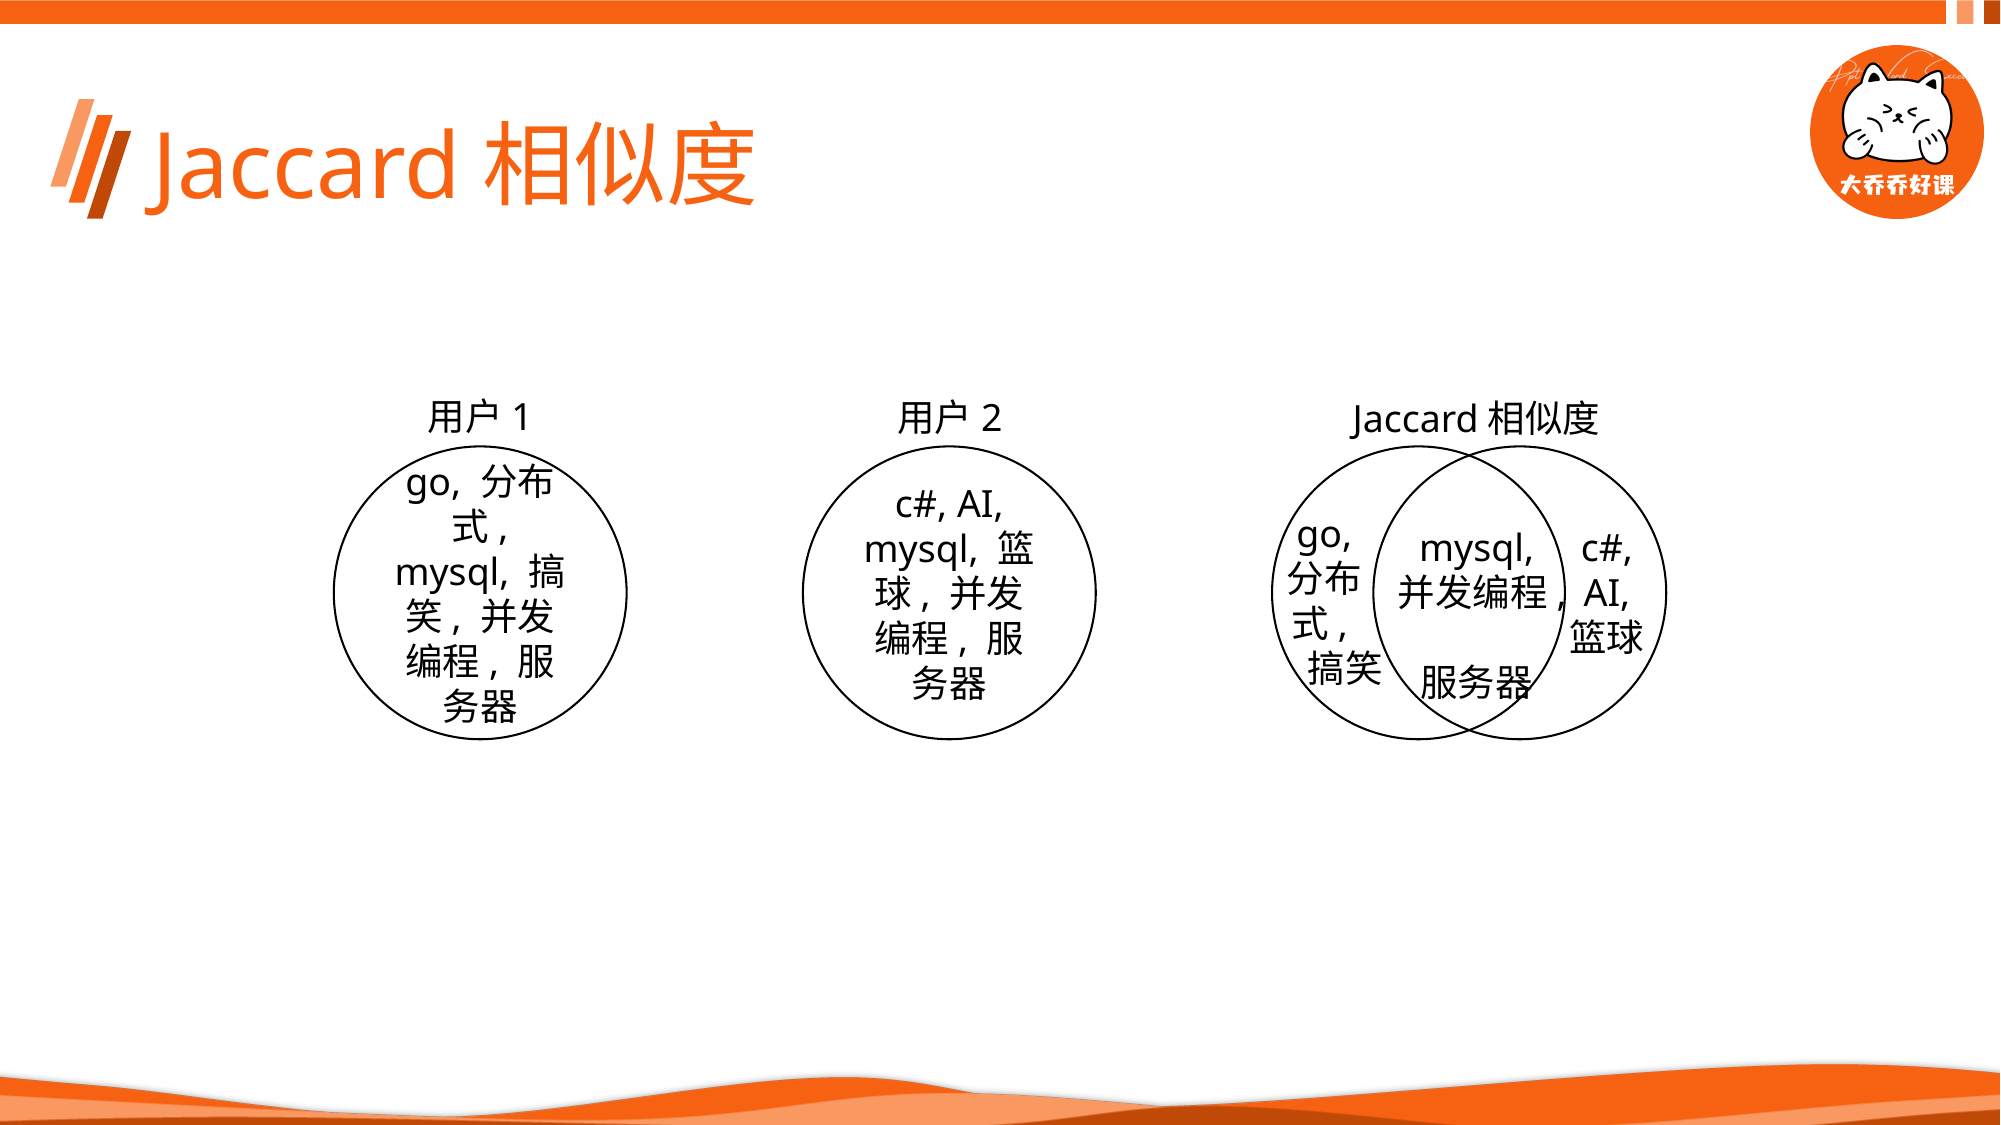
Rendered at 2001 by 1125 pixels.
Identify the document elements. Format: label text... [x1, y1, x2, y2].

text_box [333, 385, 1667, 740]
picture [1849, 45, 1984, 219]
picture [0, 1053, 2000, 1125]
title Jaccard相似度 [137, 59, 1863, 278]
